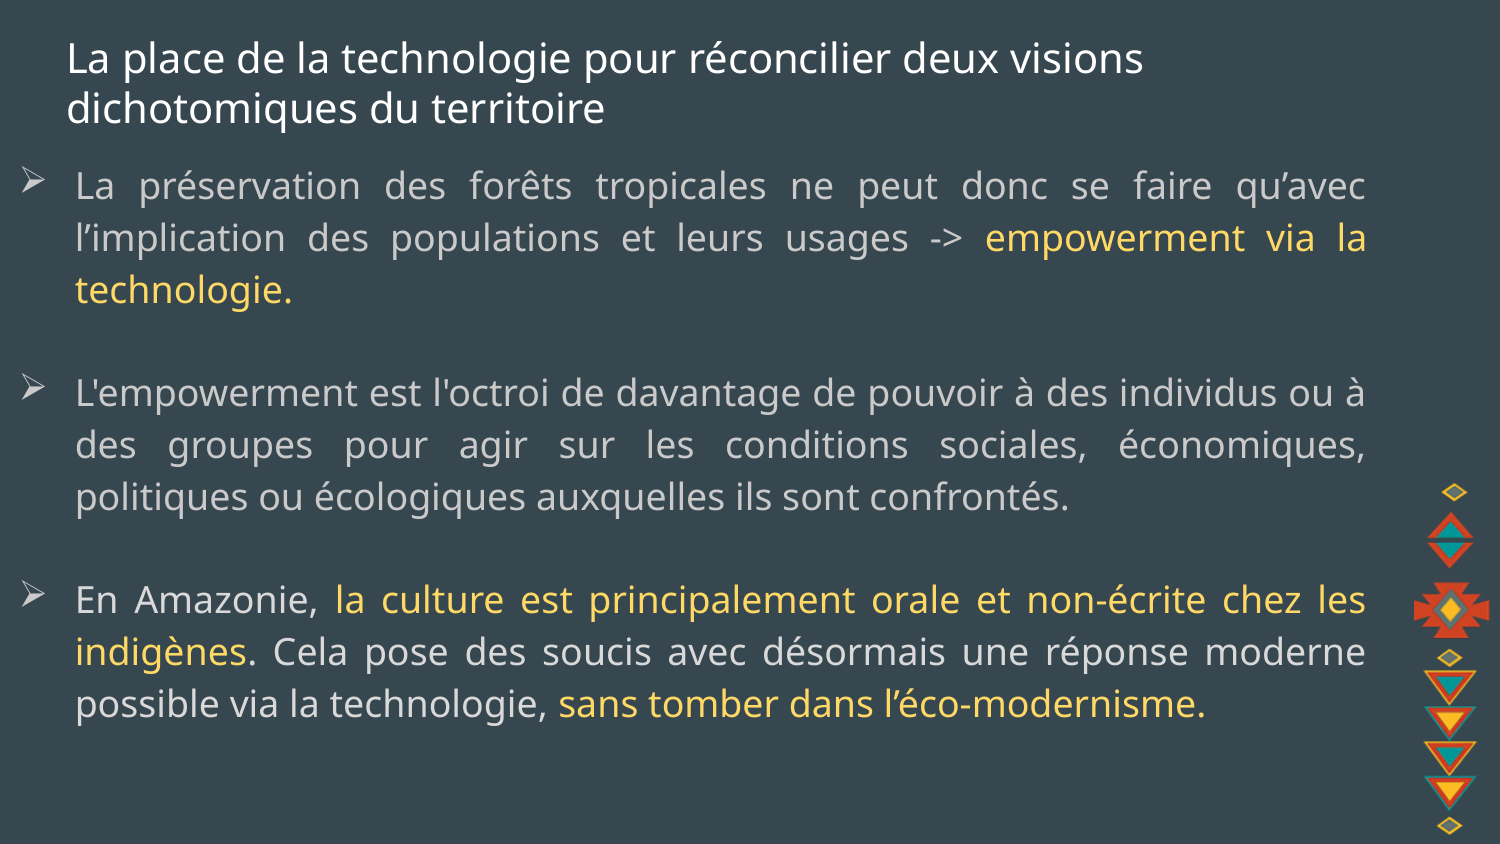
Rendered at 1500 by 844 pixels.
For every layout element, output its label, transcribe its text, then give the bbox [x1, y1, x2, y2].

list La préservation des forêts tropicales ne peut donc se faire qu’avec l’implication des populations et leurs usages -> empowerment via la technologie. L'empowerment est l'octroi de davantage de pouvoir à des individus ou à des groupes pour agir sur les conditions sociales, économiques, politiques ou écologiques auxquelles ils sont confrontés. En Amazonie, la culture est principalement orale et non-écrite chez les indigènes. Cela pose des soucis avec désormais une réponse moderne possible via la technologie, sans tomber dans l’éco-modernisme. [0, 95, 1383, 843]
picture [1413, 468, 1500, 844]
title La place de la technologie pour réconcilier deux visions dichotomiques du territoire [51, 16, 1449, 111]
